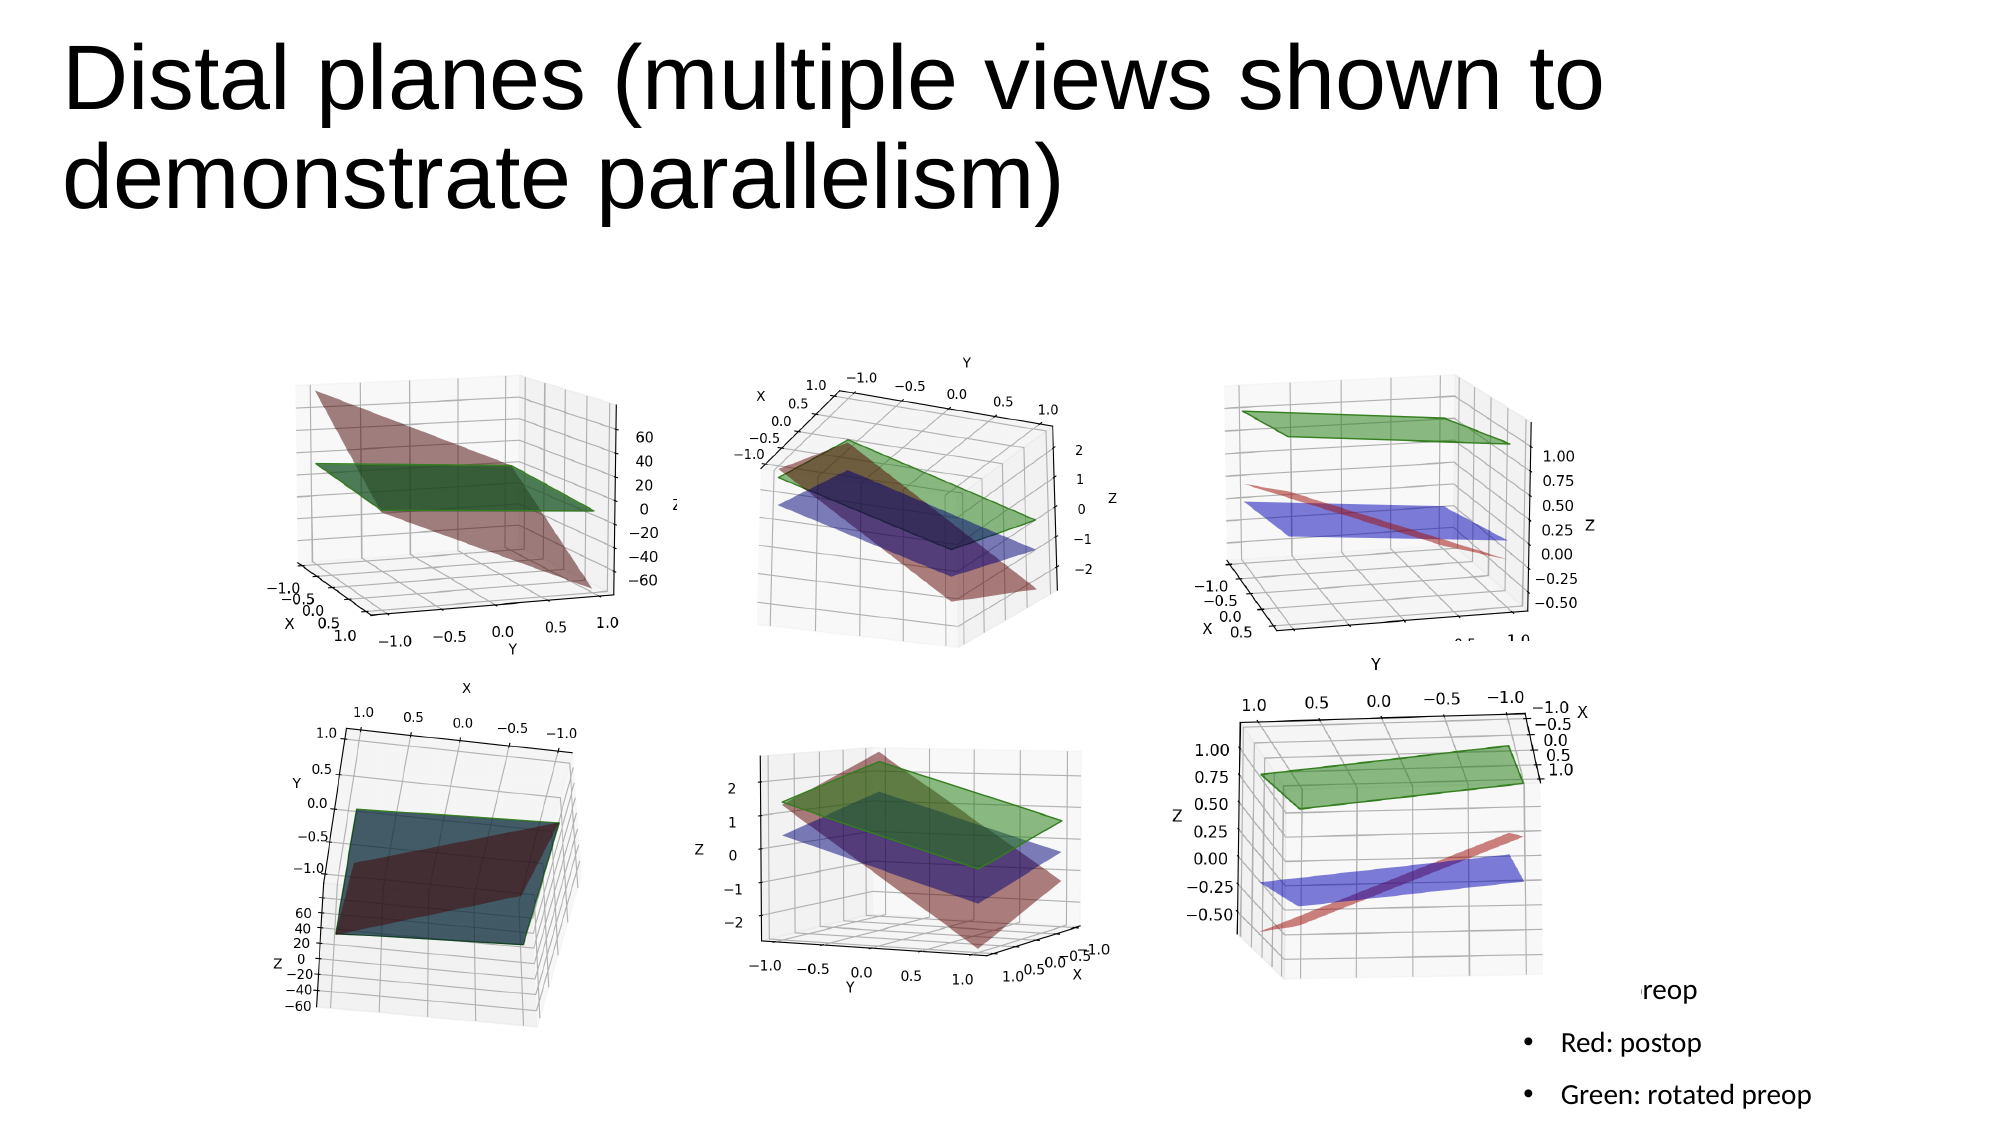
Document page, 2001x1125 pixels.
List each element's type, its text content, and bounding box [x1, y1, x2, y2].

list Blue: preop Red: postop Green: rotated preop [1508, 966, 2000, 1125]
title Distal planes (multiple views shown to demonstrate parallelism) [47, 20, 1773, 239]
picture [227, 329, 1641, 1068]
